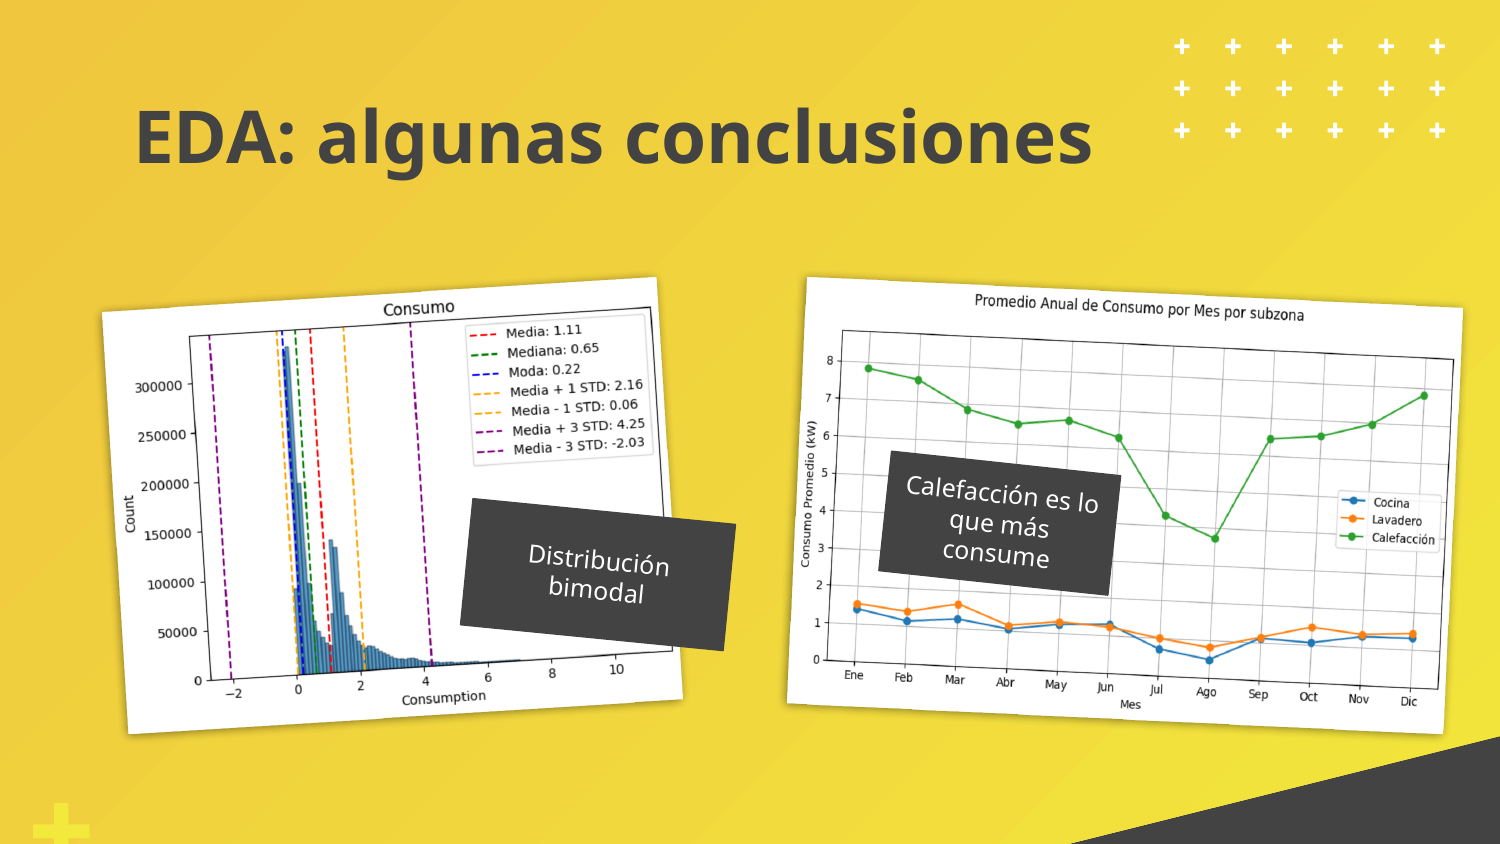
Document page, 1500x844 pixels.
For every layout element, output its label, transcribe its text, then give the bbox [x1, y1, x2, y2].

picture [788, 277, 1463, 734]
picture [103, 277, 682, 734]
title EDA: algunas conclusiones [118, 76, 1382, 170]
text_box Distribución bimodal [675, 518, 736, 651]
